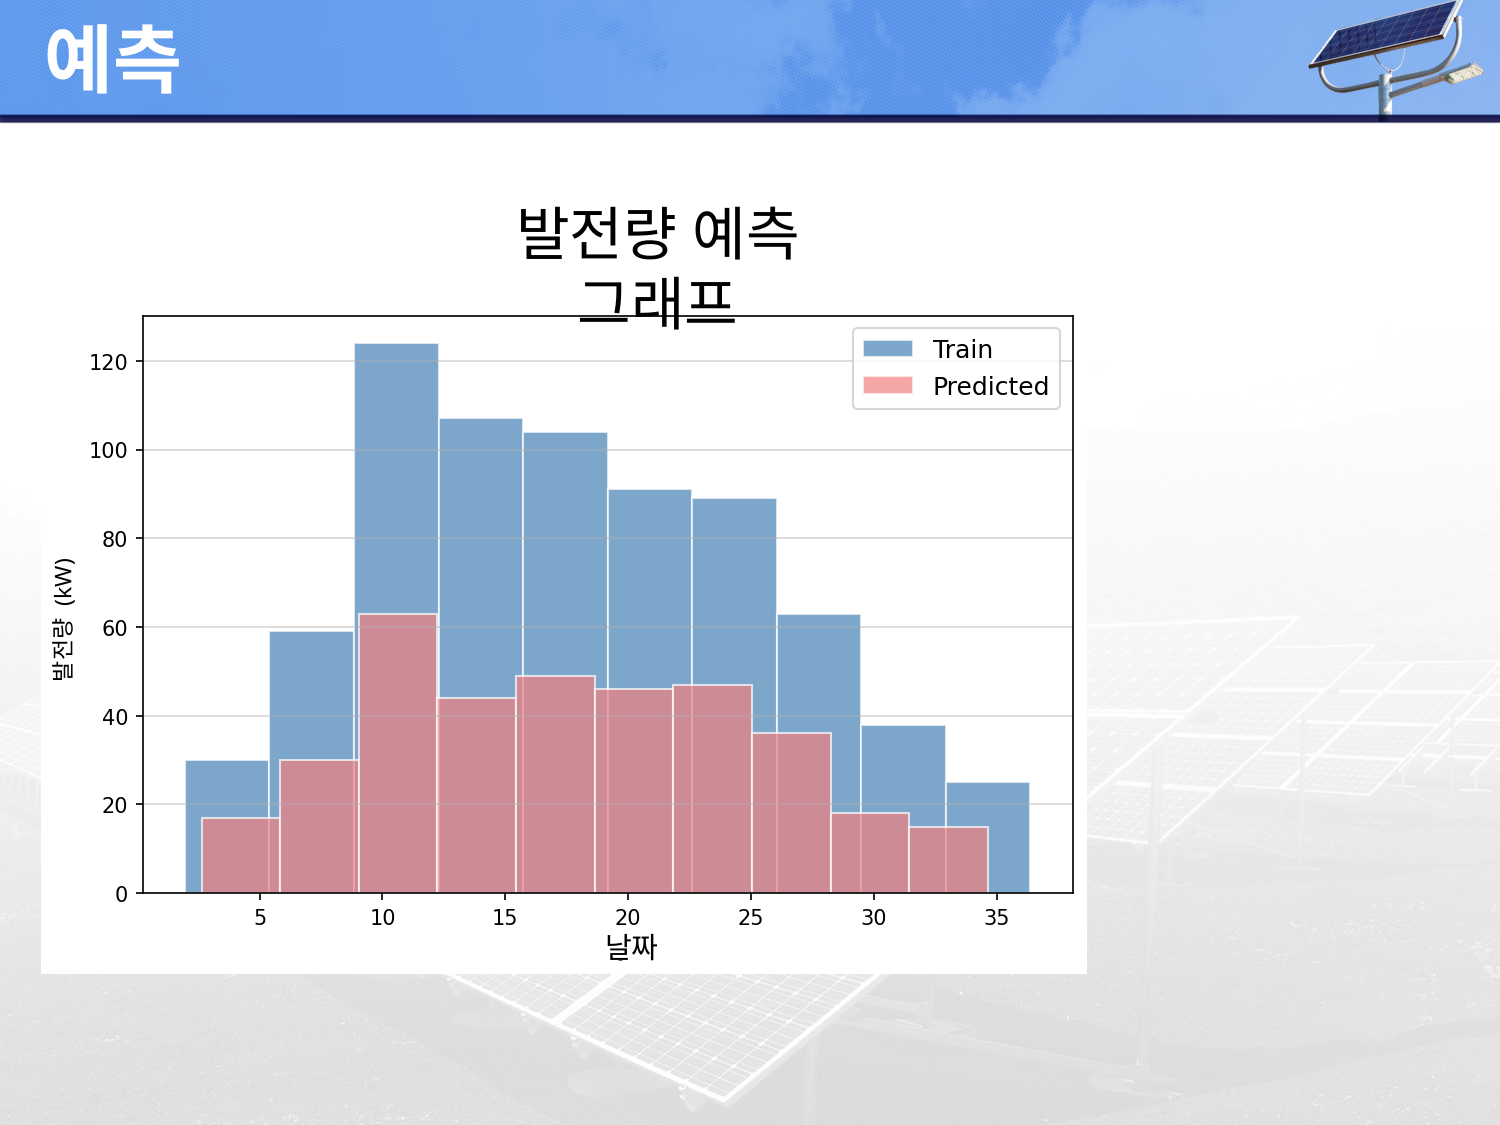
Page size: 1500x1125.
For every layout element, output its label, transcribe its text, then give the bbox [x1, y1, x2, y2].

list [64, 196, 1444, 1045]
text_box 발전량 예측 그래프 [414, 219, 902, 265]
picture [0, 0, 1500, 1125]
title 예측 [29, 0, 1287, 124]
